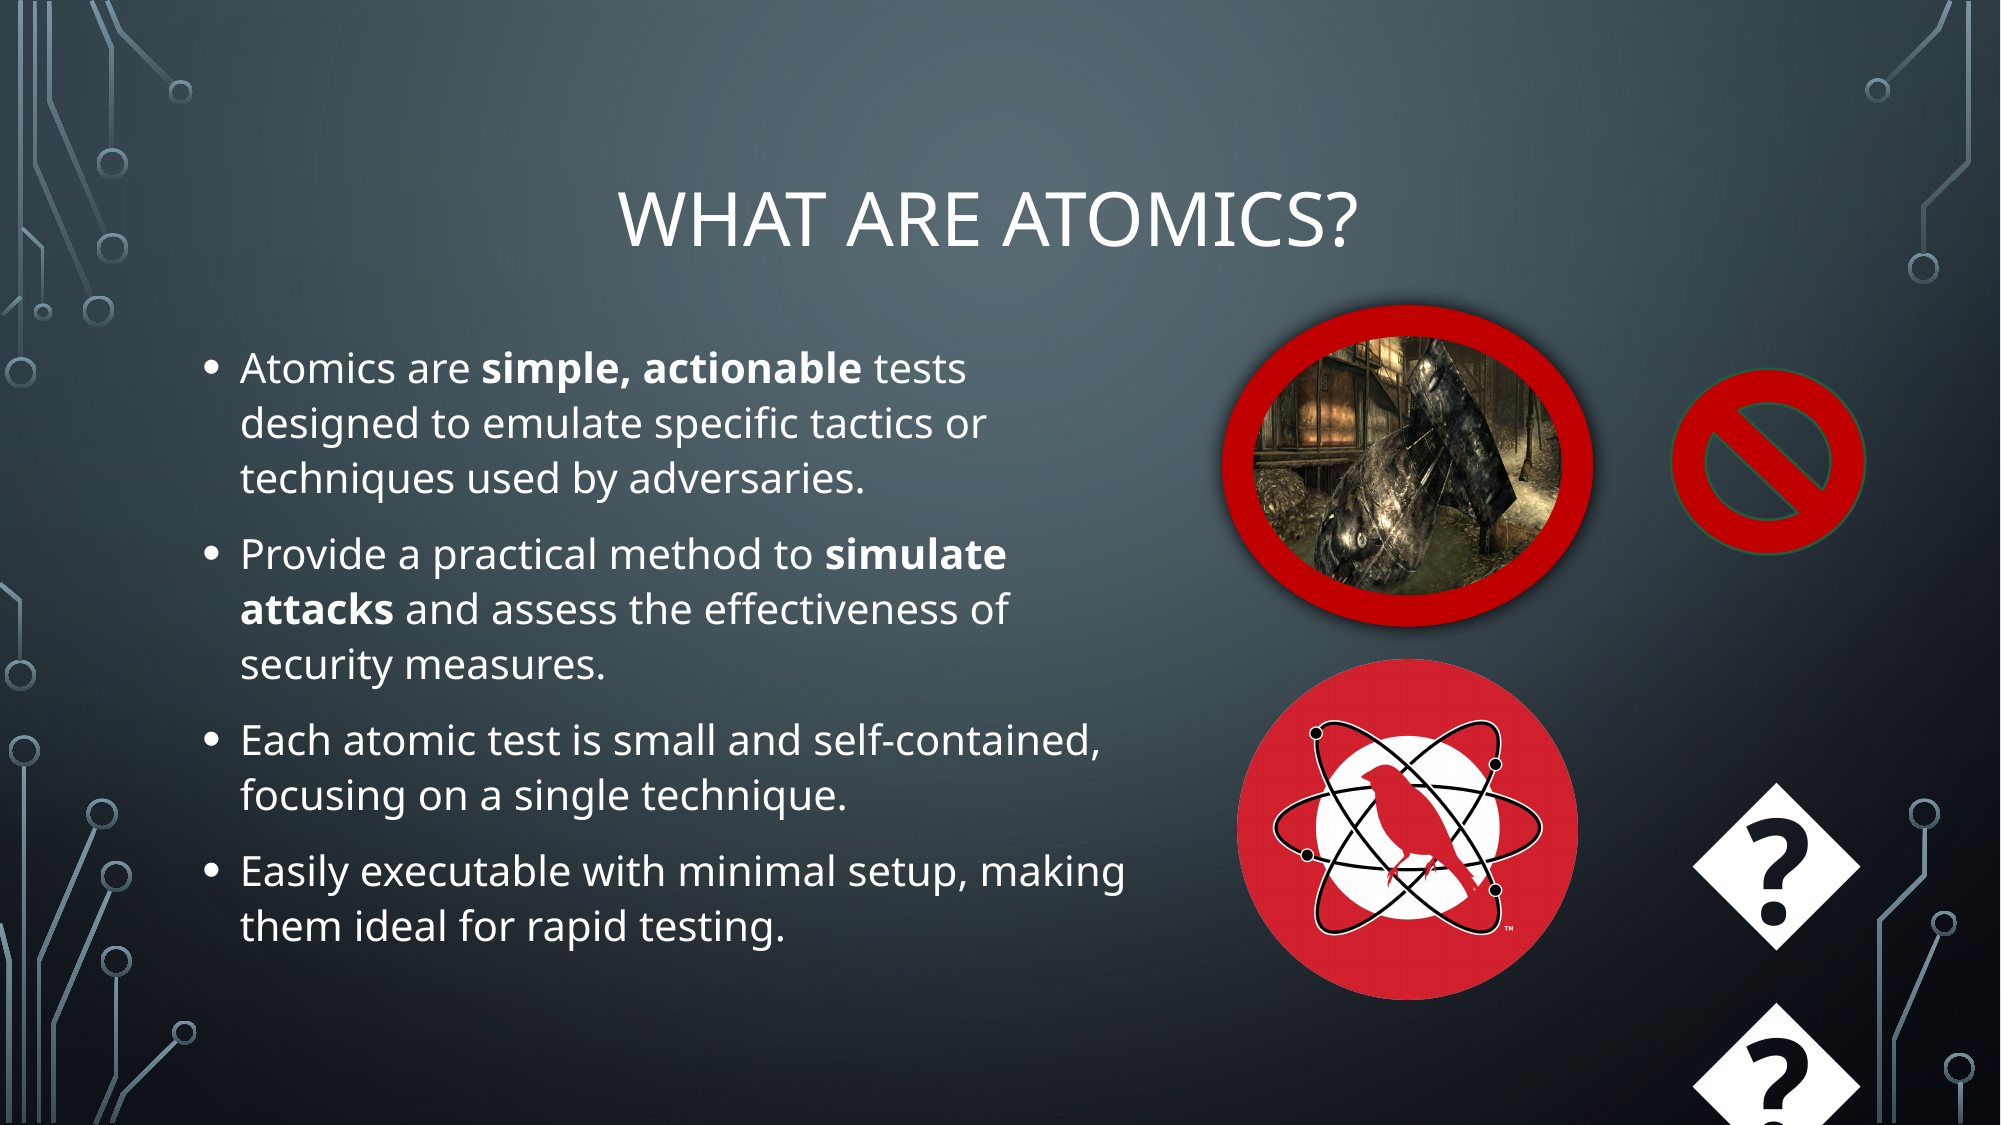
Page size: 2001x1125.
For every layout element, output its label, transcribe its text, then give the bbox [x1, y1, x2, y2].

picture [1237, 320, 1578, 612]
text_box 👍 [1670, 732, 1866, 1125]
picture [1236, 658, 1578, 1001]
list Atomics are simple, actionable tests designed to emulate specific tactics or techniques used by adversaries. Provide a practical method to simulate attacks and assess the effectiveness of security measures. Each atomic test is small and self-contained, focusing on a single technique. Easily executable with minimal setup, making them ideal for rapid testing. [187, 301, 1165, 1041]
title What are atomics? [187, 101, 1791, 344]
text_box [1669, 367, 1867, 556]
